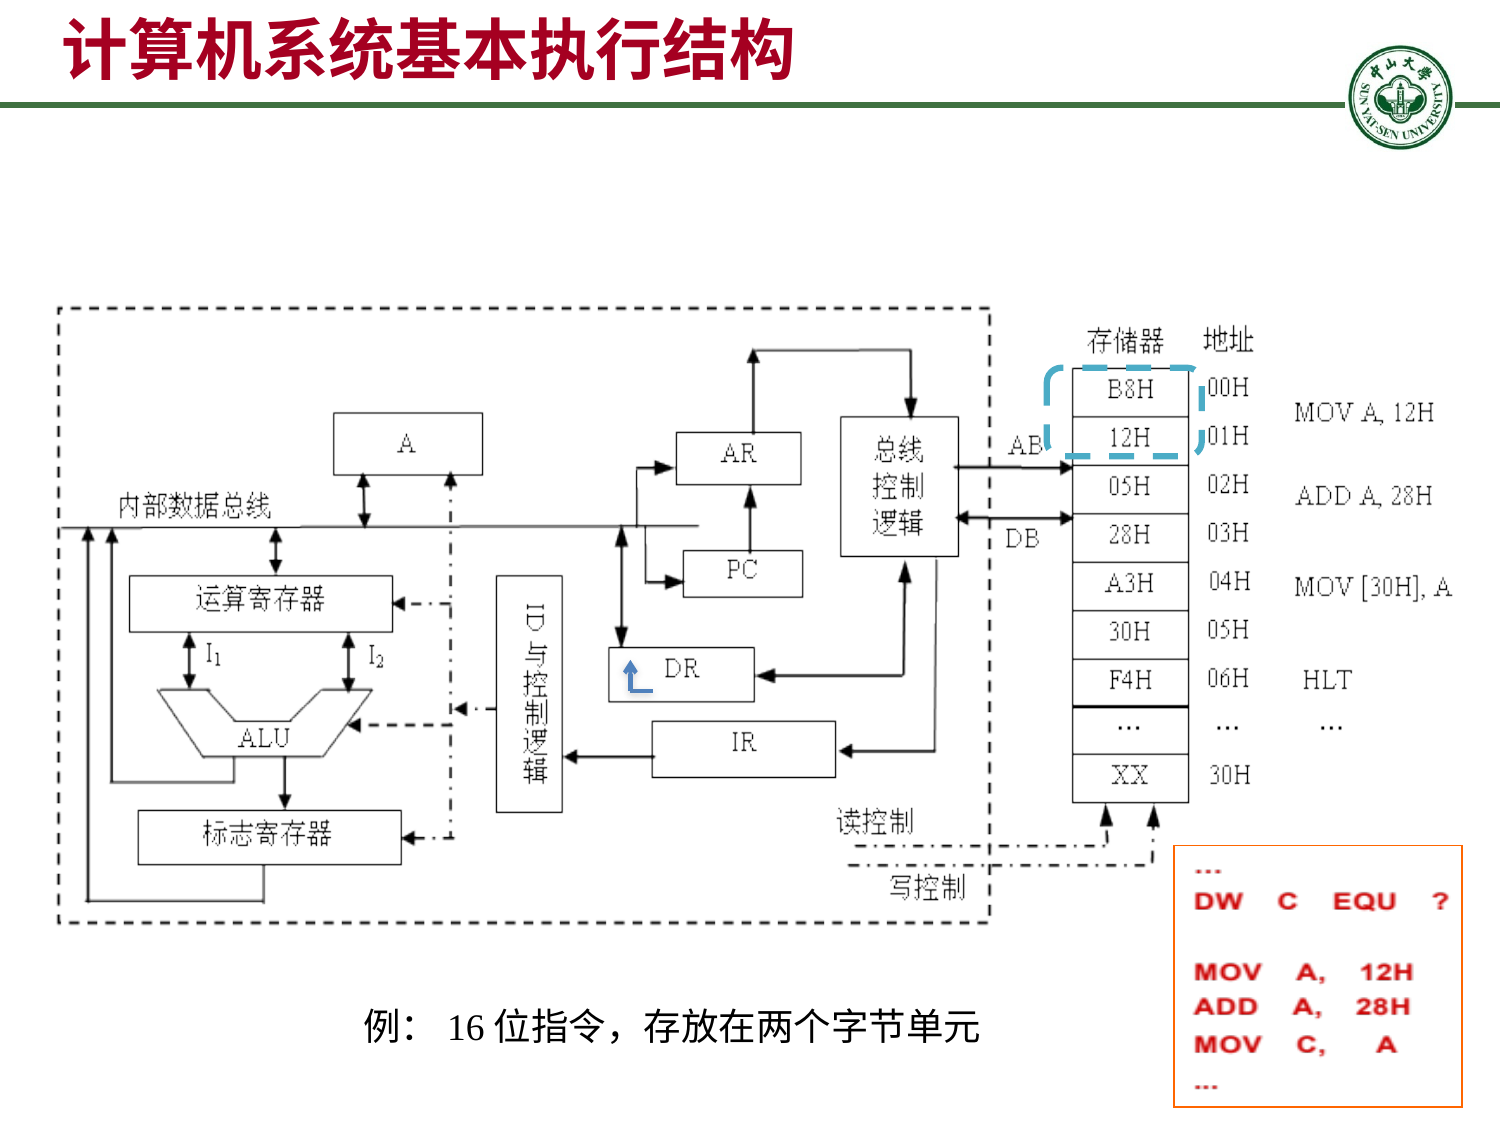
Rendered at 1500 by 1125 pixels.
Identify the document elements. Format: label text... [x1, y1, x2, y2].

picture [46, 302, 1466, 934]
text_box 例：16位指令，存放在两个字节单元 [348, 995, 1094, 1055]
picture [1345, 42, 1455, 152]
title 计算机系统基本执行结构 [46, 0, 1096, 91]
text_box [630, 659, 653, 692]
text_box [1174, 845, 1462, 1107]
